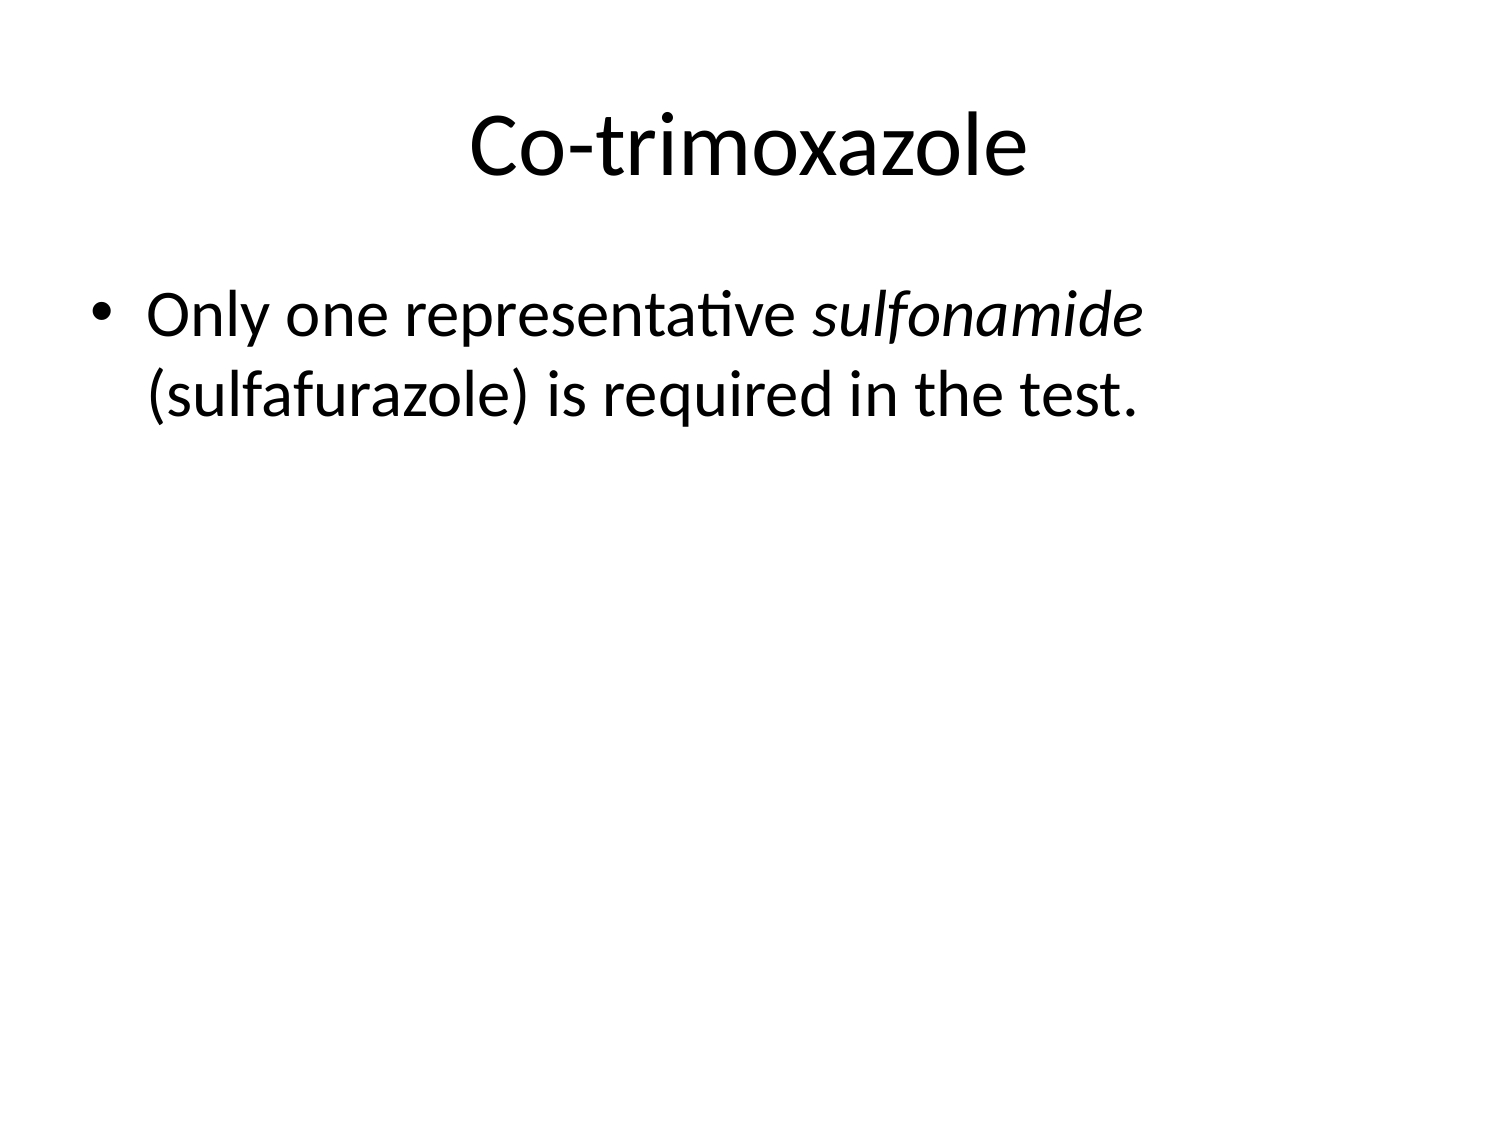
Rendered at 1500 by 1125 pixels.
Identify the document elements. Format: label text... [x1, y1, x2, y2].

title Co-trimoxazole [75, 45, 1425, 233]
list Only one representative sulfonamide (sulfafurazole) is required in the test. [75, 262, 1425, 1005]
